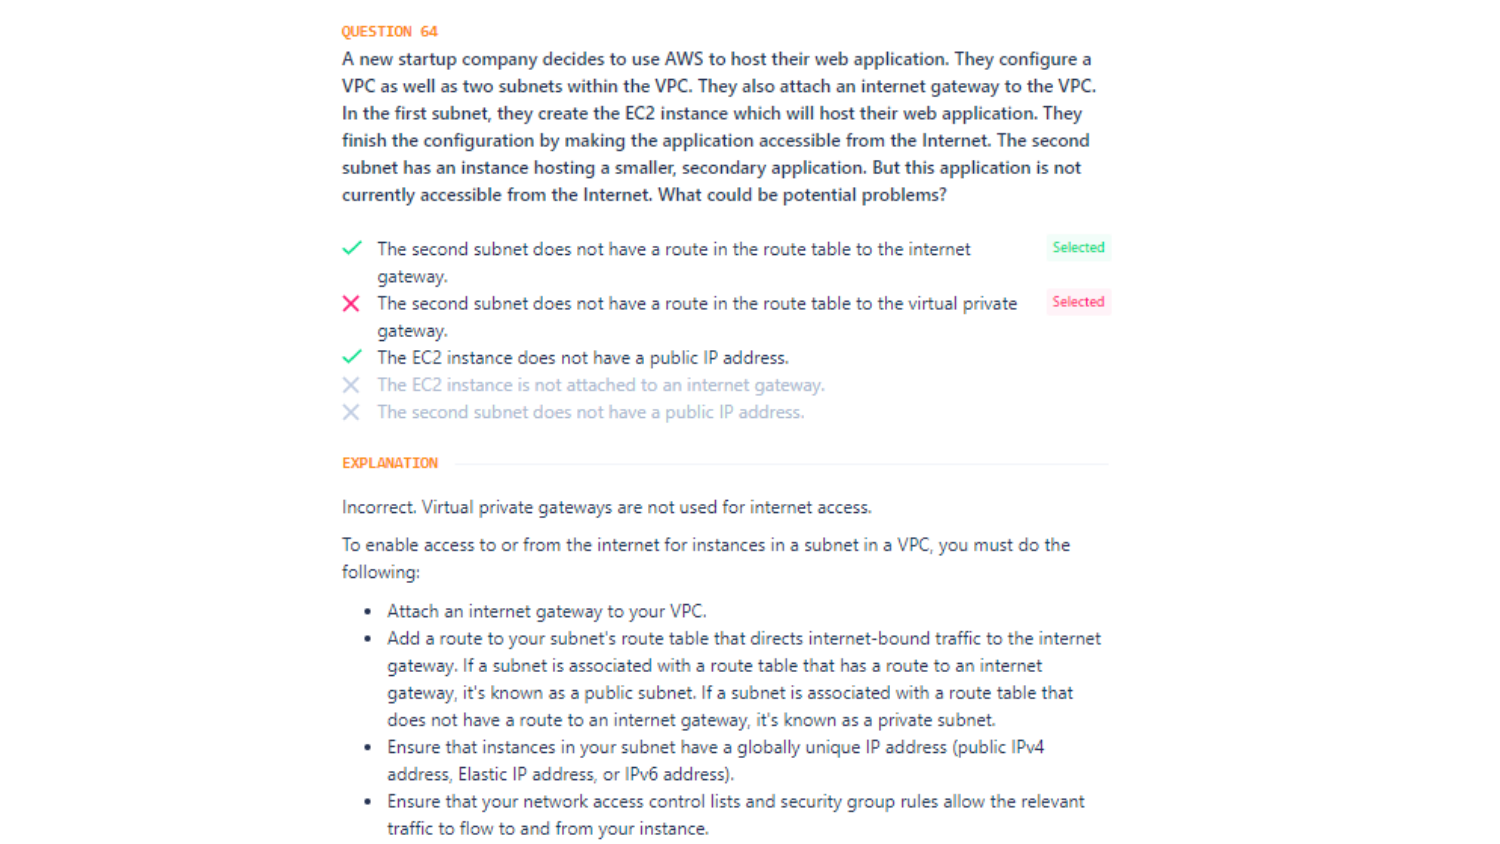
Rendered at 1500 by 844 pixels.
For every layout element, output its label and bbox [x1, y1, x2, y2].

picture [321, 0, 1130, 844]
